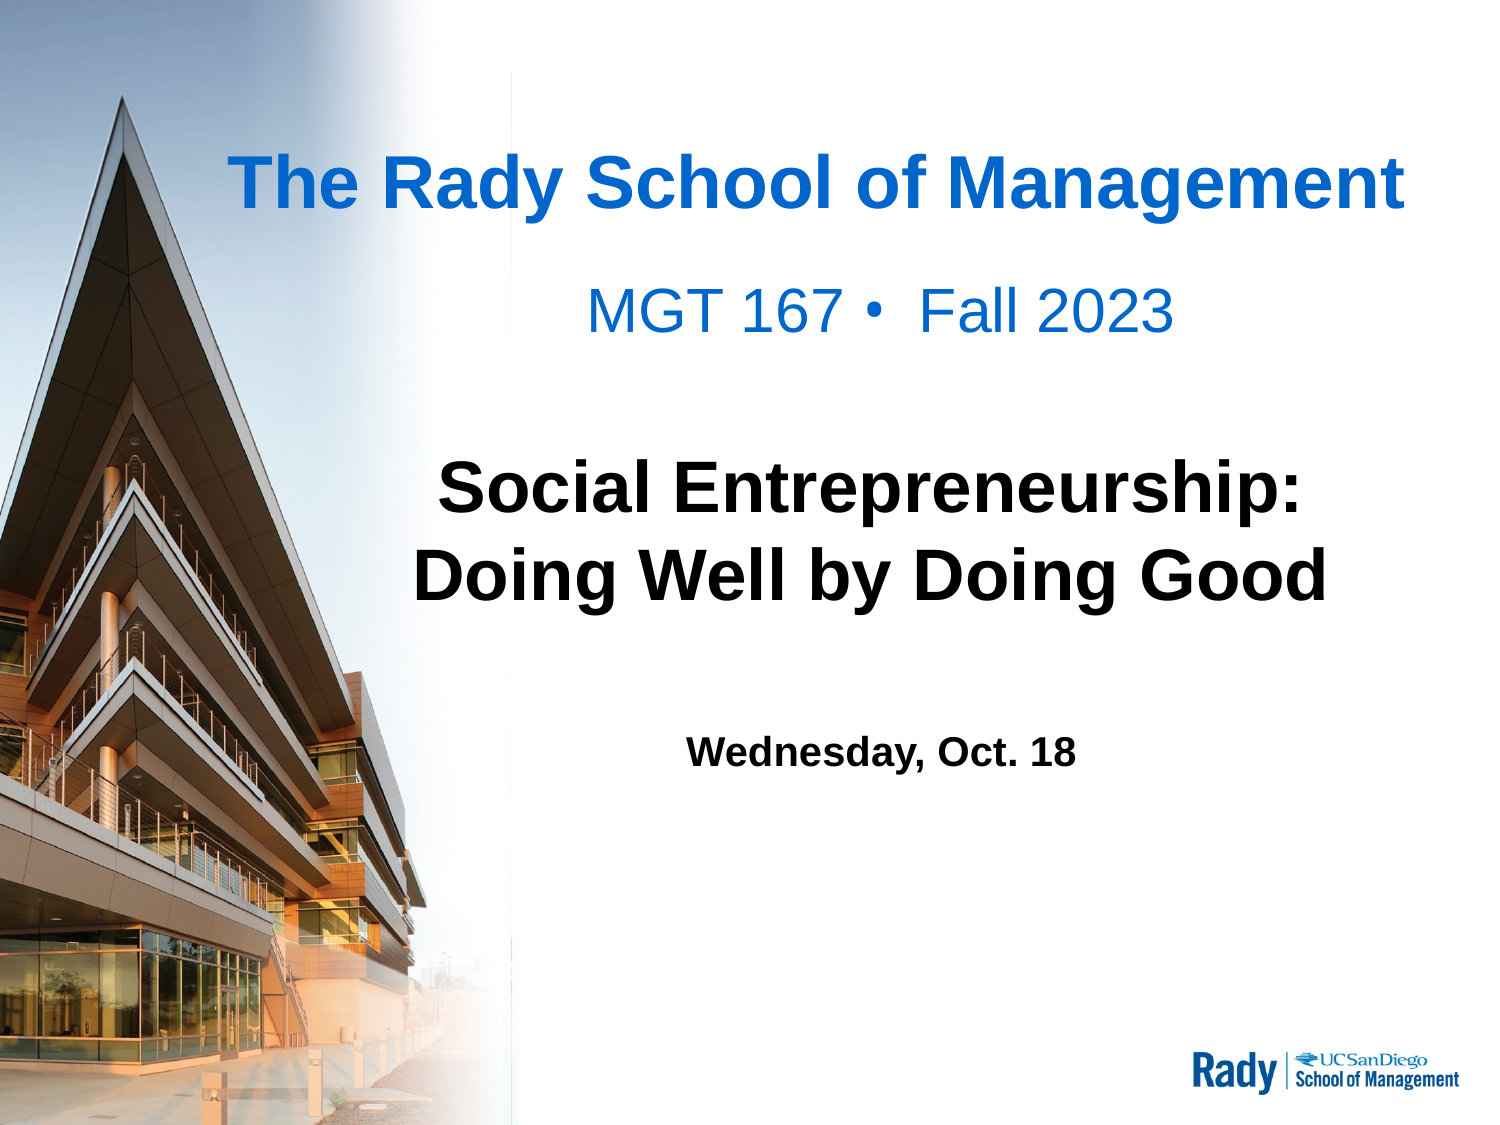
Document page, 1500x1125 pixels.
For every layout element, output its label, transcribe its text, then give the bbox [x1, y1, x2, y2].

subtitle MGT 167 • Fall 2023 Social Entrepreneurship: Doing Well by Doing Good Wednesday, Oct. 18 [312, 262, 1451, 726]
picture [0, 0, 519, 1125]
picture [1187, 1044, 1463, 1101]
title The Rady School of Management [212, 49, 1500, 388]
